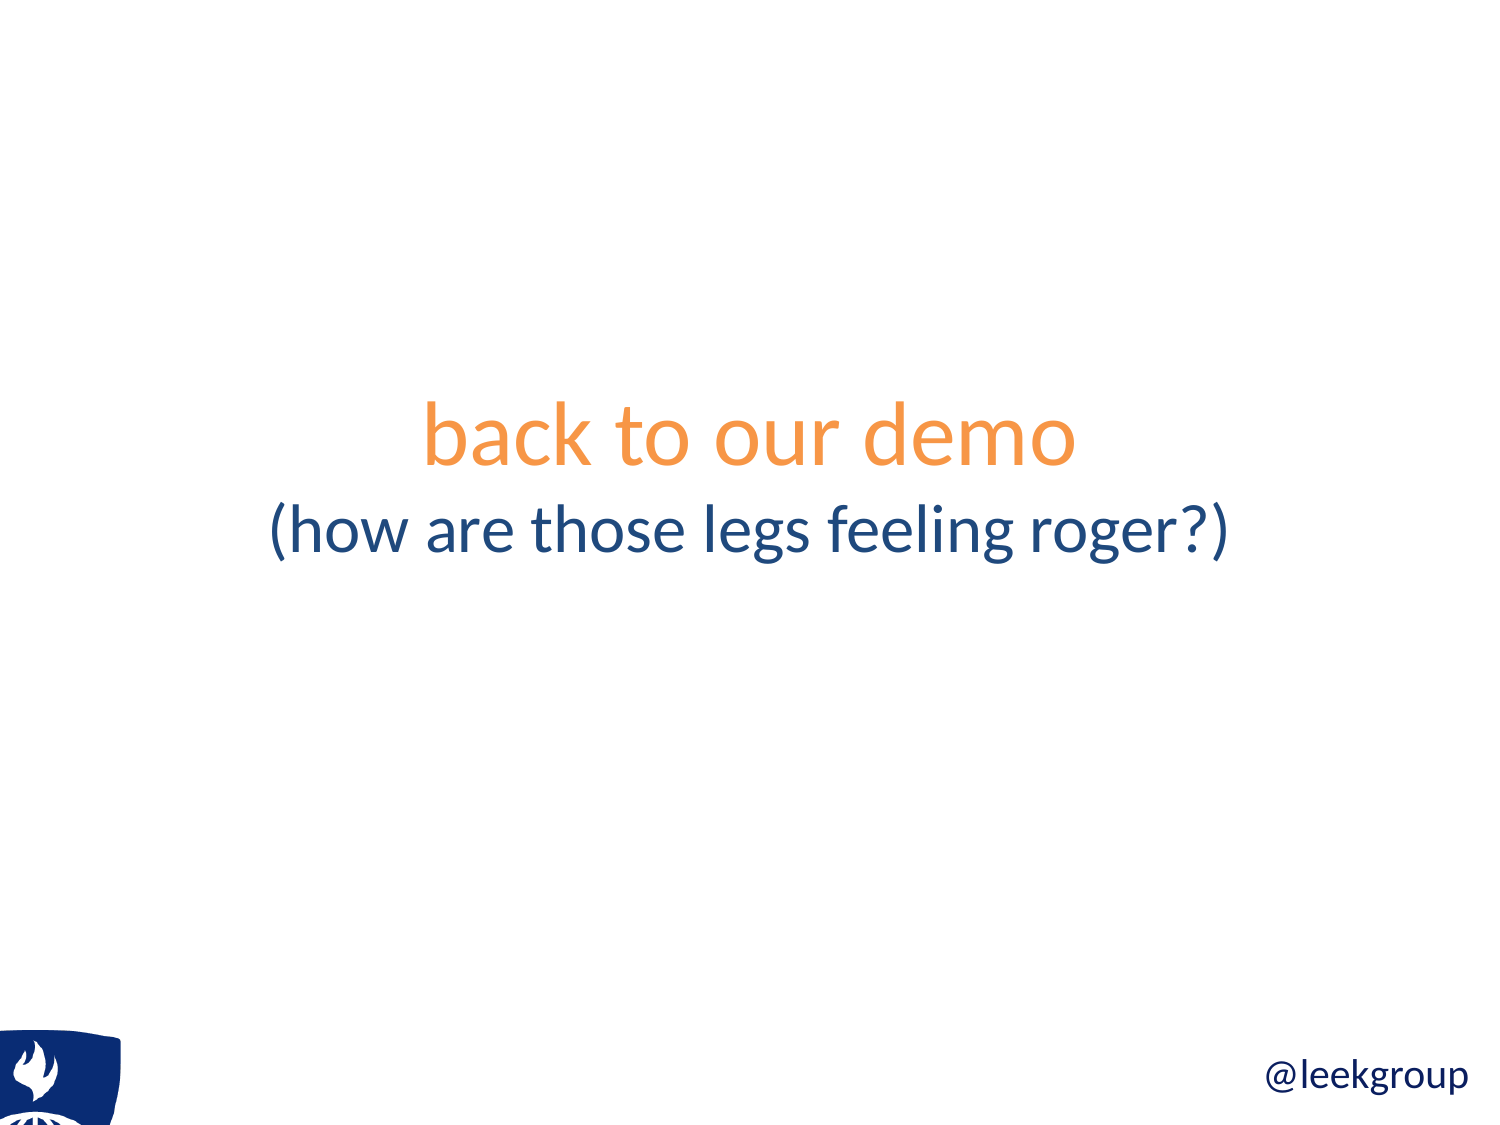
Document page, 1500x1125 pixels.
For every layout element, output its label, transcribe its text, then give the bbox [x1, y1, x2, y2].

picture [0, 1025, 126, 1125]
title back to our demo (how are those legs feeling roger?) [0, 349, 1500, 591]
